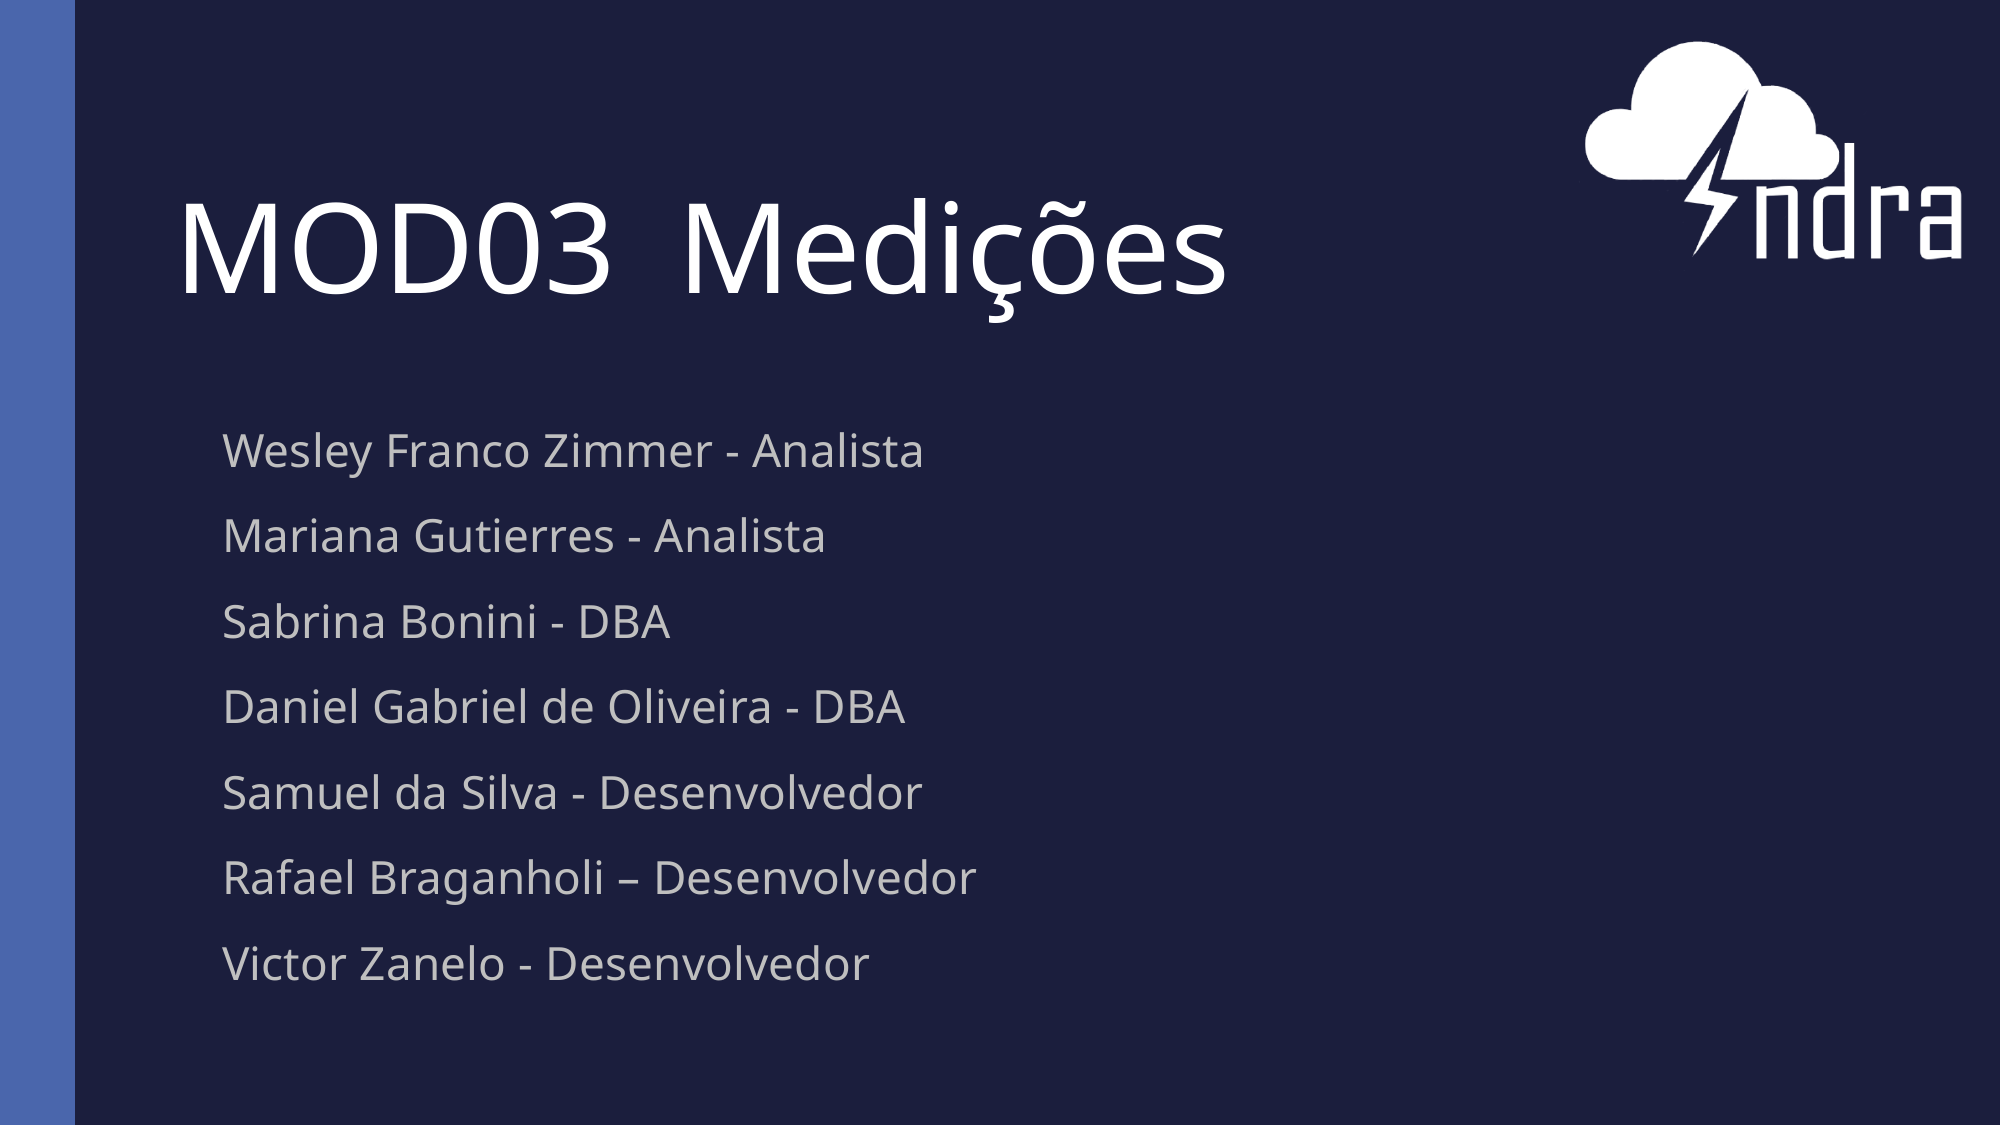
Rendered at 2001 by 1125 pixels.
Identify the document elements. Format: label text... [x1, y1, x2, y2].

picture [1577, 32, 1969, 271]
subtitle Wesley Franco Zimmer - Analista Mariana Gutierres - Analista Sabrina Bonini - DBA Daniel Gabriel de Oliveira - DBA Samuel da Silva - Desenvolvedor Rafael Braganholi – Desenvolvedor Victor Zanelo - Desenvolvedor [206, 417, 1752, 1027]
title MOD03 Medições [159, 151, 1705, 327]
